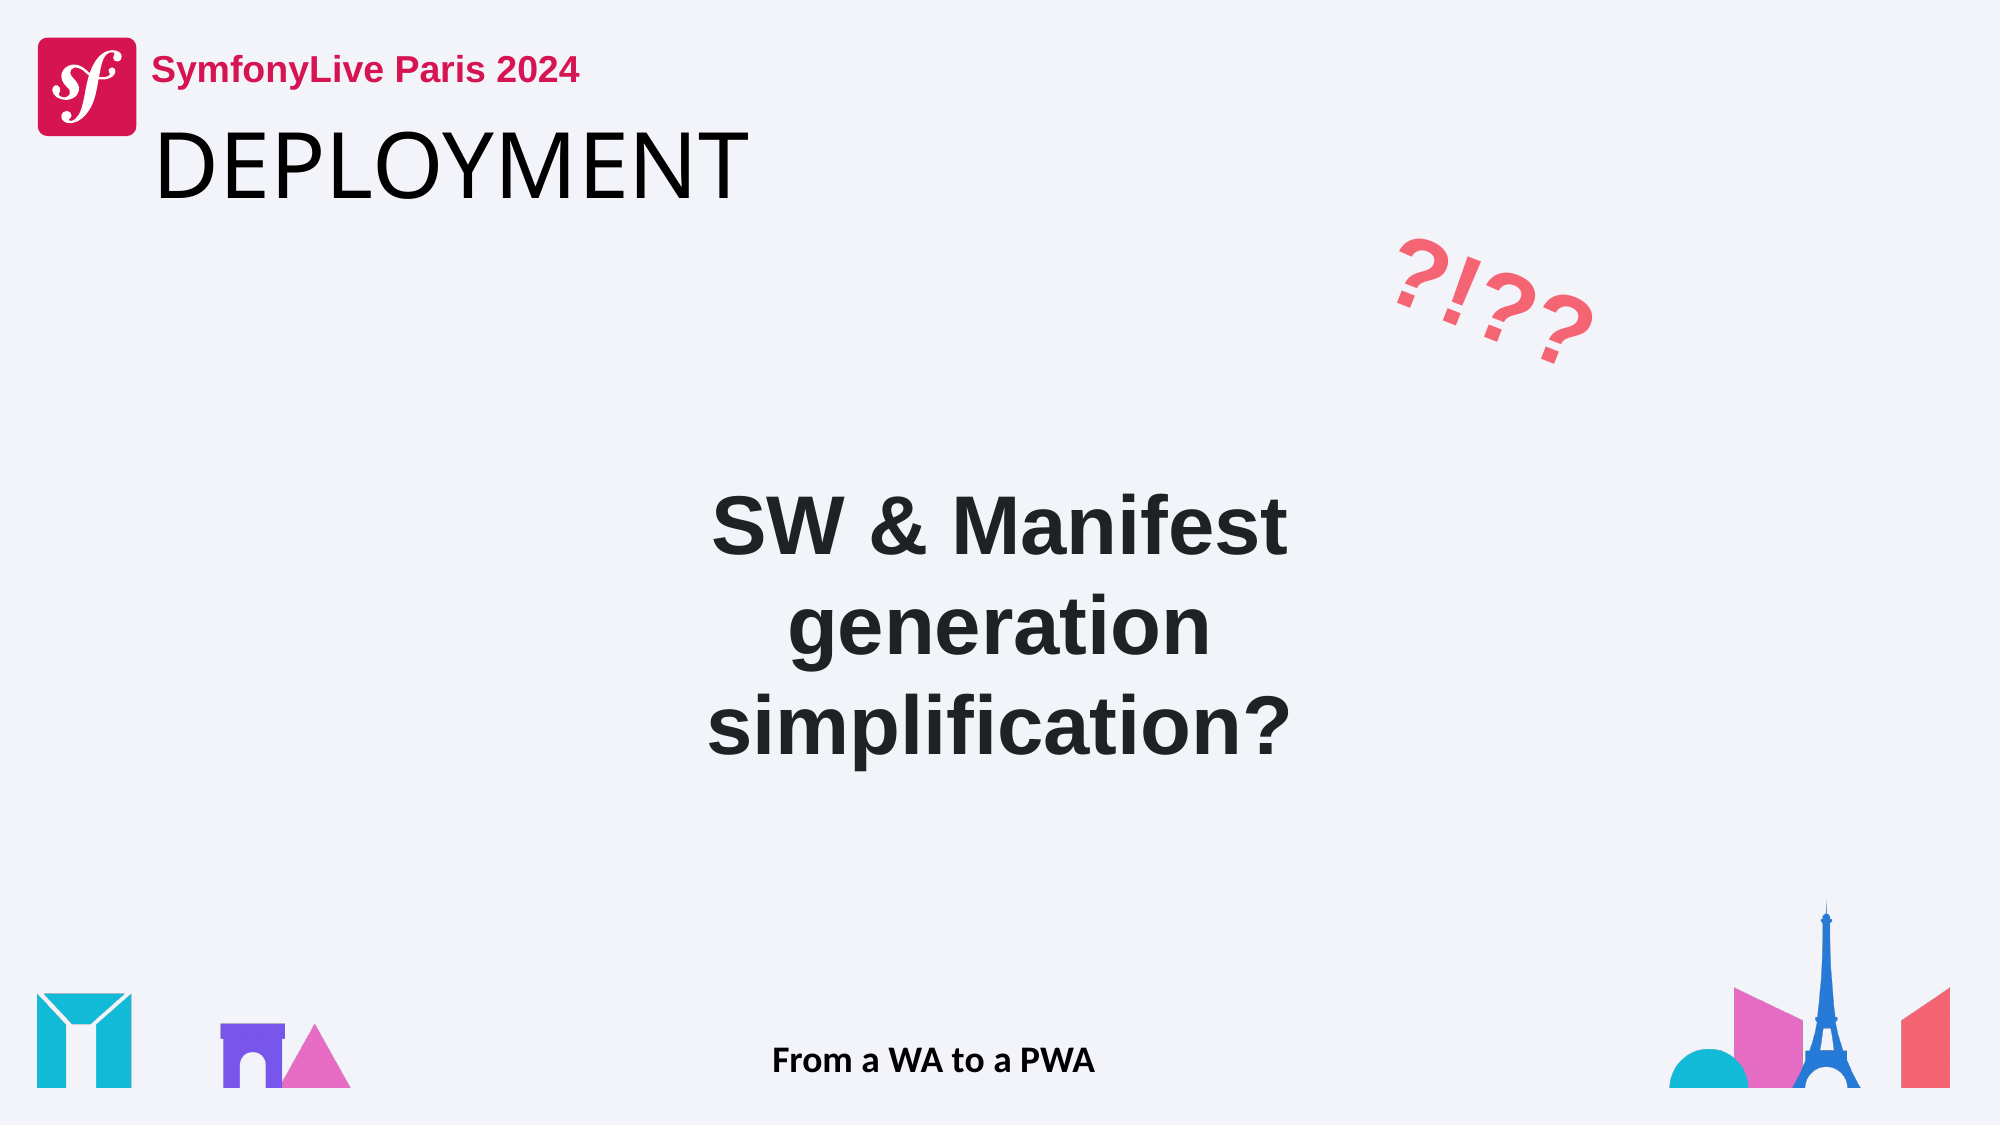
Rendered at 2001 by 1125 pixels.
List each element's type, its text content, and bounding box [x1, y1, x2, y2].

picture [37, 899, 429, 1088]
text_box ?!?? [1295, 167, 1690, 428]
text_box SW & Manifest generation simplification? [480, 464, 1520, 779]
title DEPLOYMENT [137, 59, 1720, 278]
picture [1558, 899, 1950, 1088]
